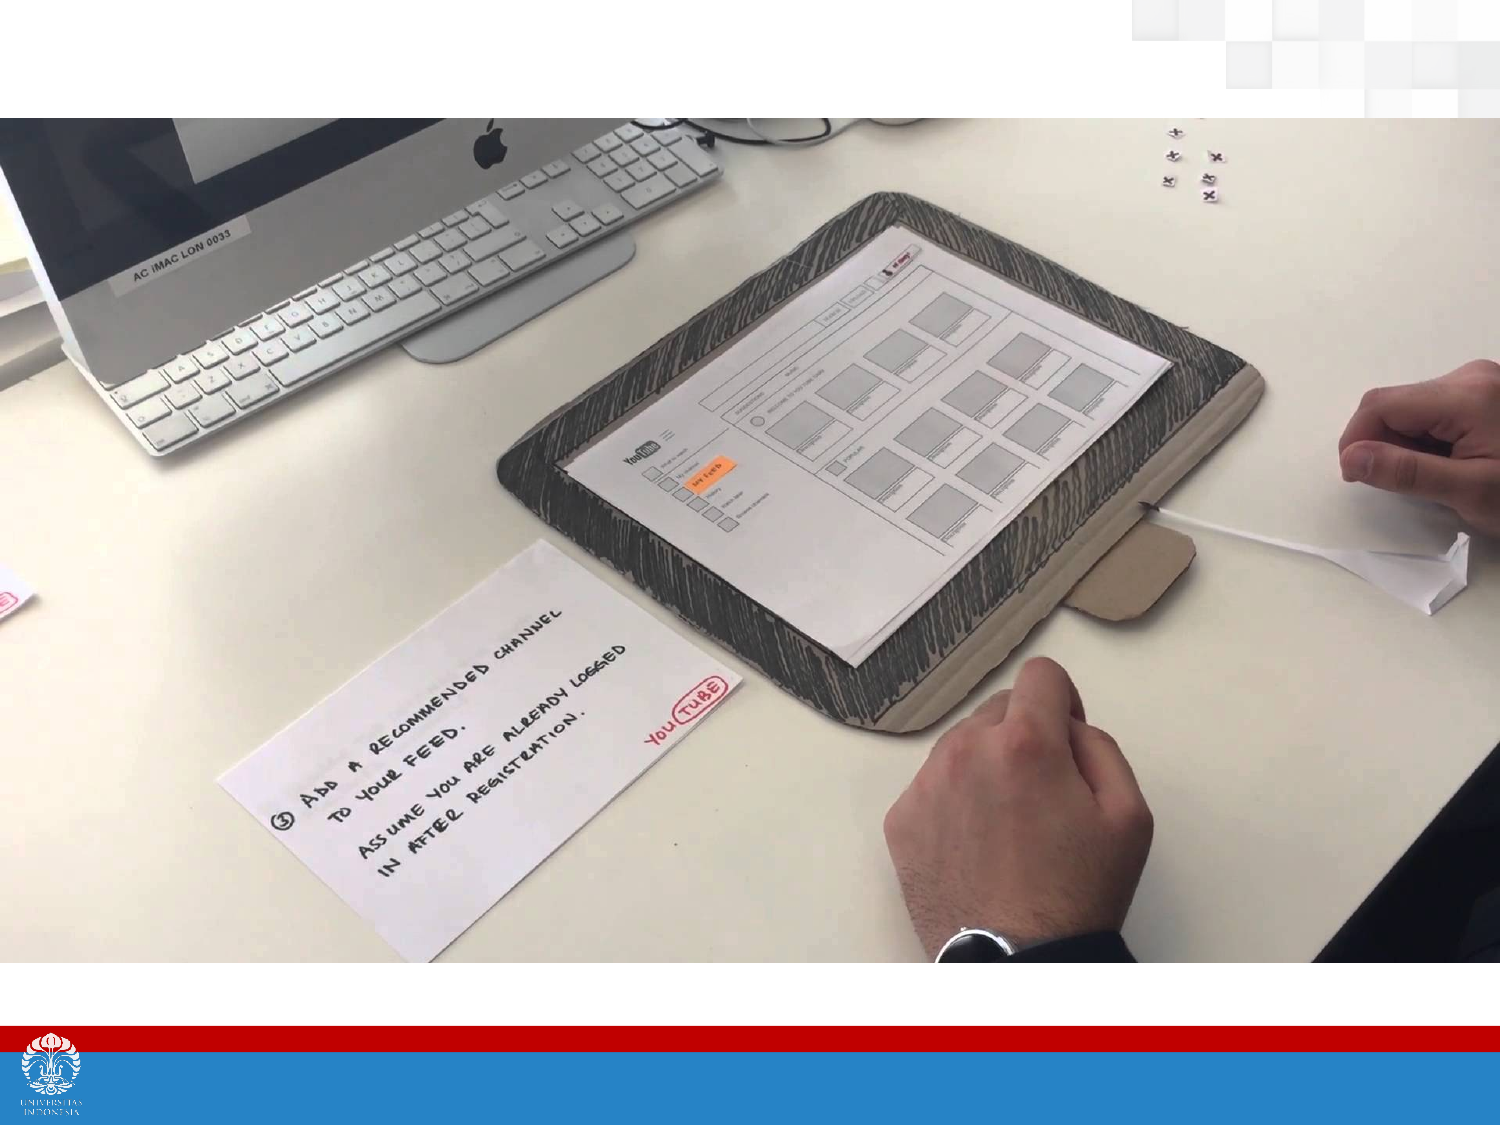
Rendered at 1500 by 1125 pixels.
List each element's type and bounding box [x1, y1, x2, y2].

picture [0, 1025, 101, 1124]
picture [0, 0, 1500, 963]
